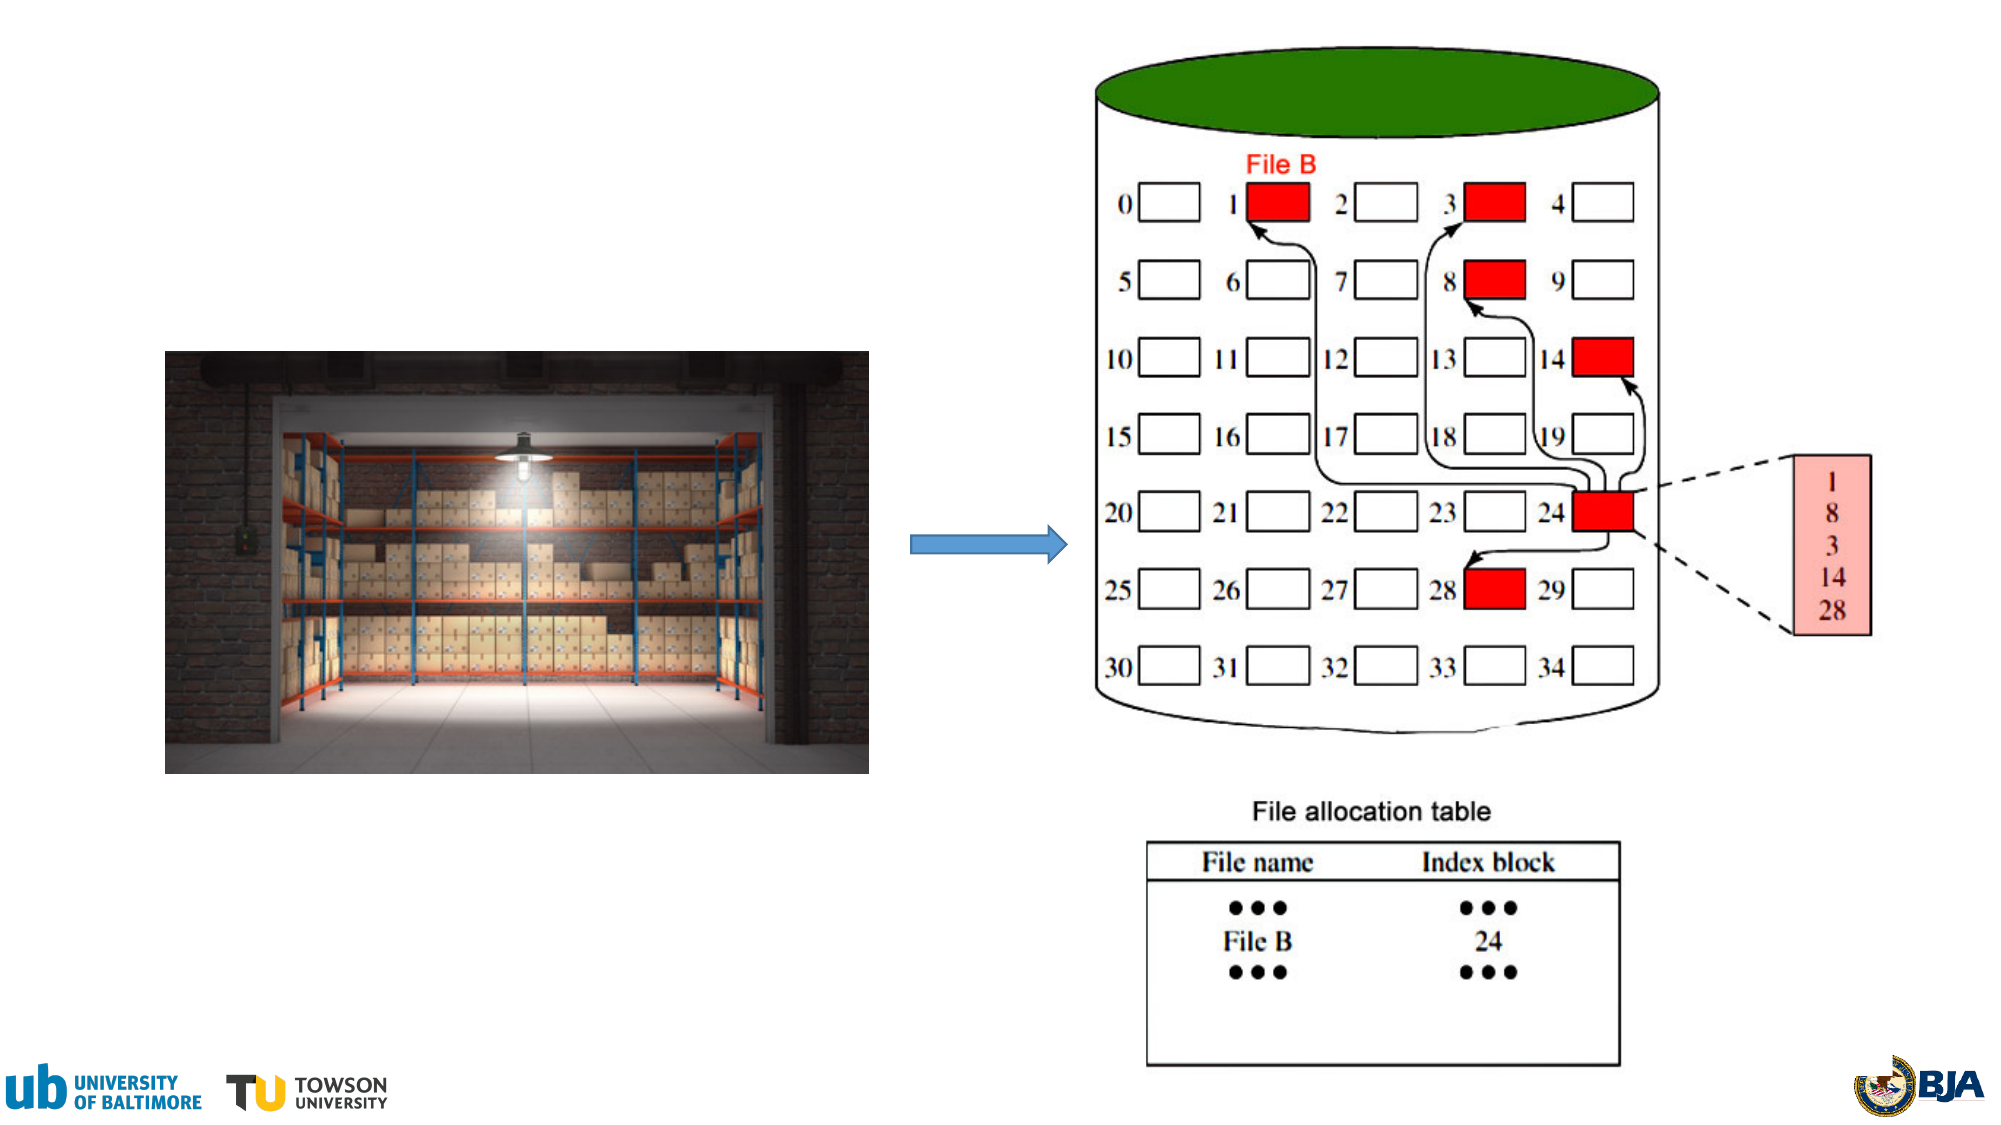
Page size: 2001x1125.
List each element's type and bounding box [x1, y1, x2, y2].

picture [0, 1031, 407, 1125]
text_box [910, 524, 1068, 565]
picture [1088, 23, 1986, 1117]
picture [165, 351, 869, 774]
